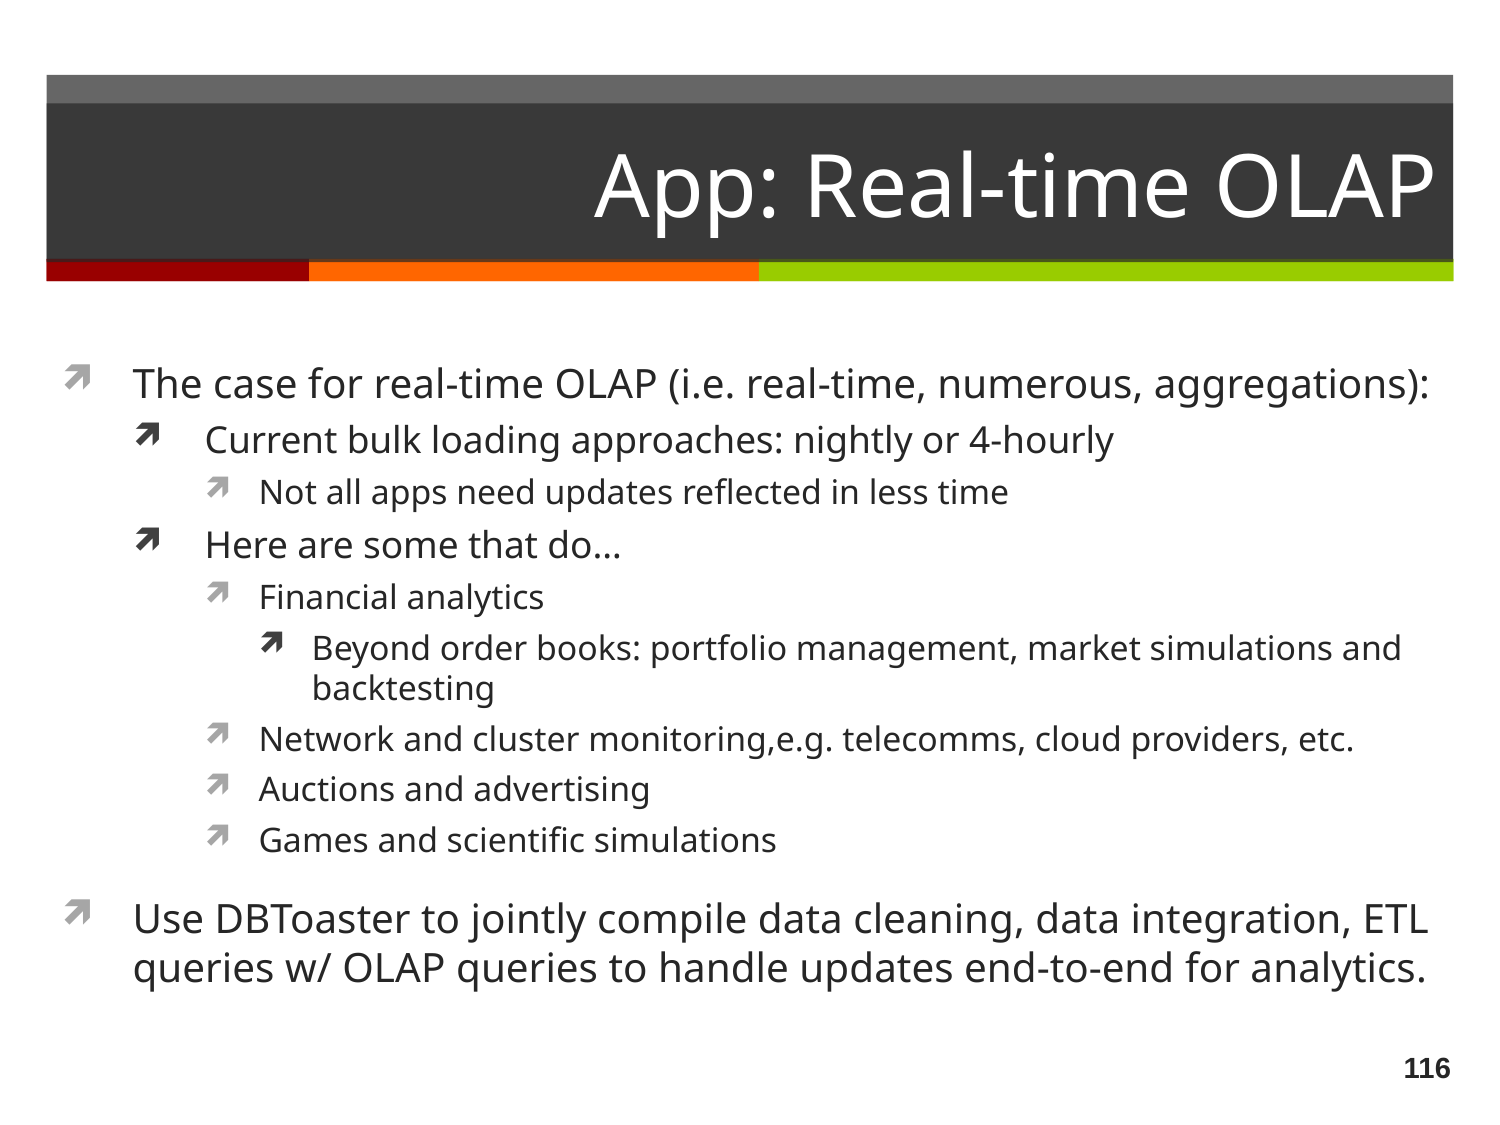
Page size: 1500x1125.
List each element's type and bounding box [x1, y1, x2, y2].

list [46, 349, 1454, 1009]
title [46, 103, 1454, 263]
